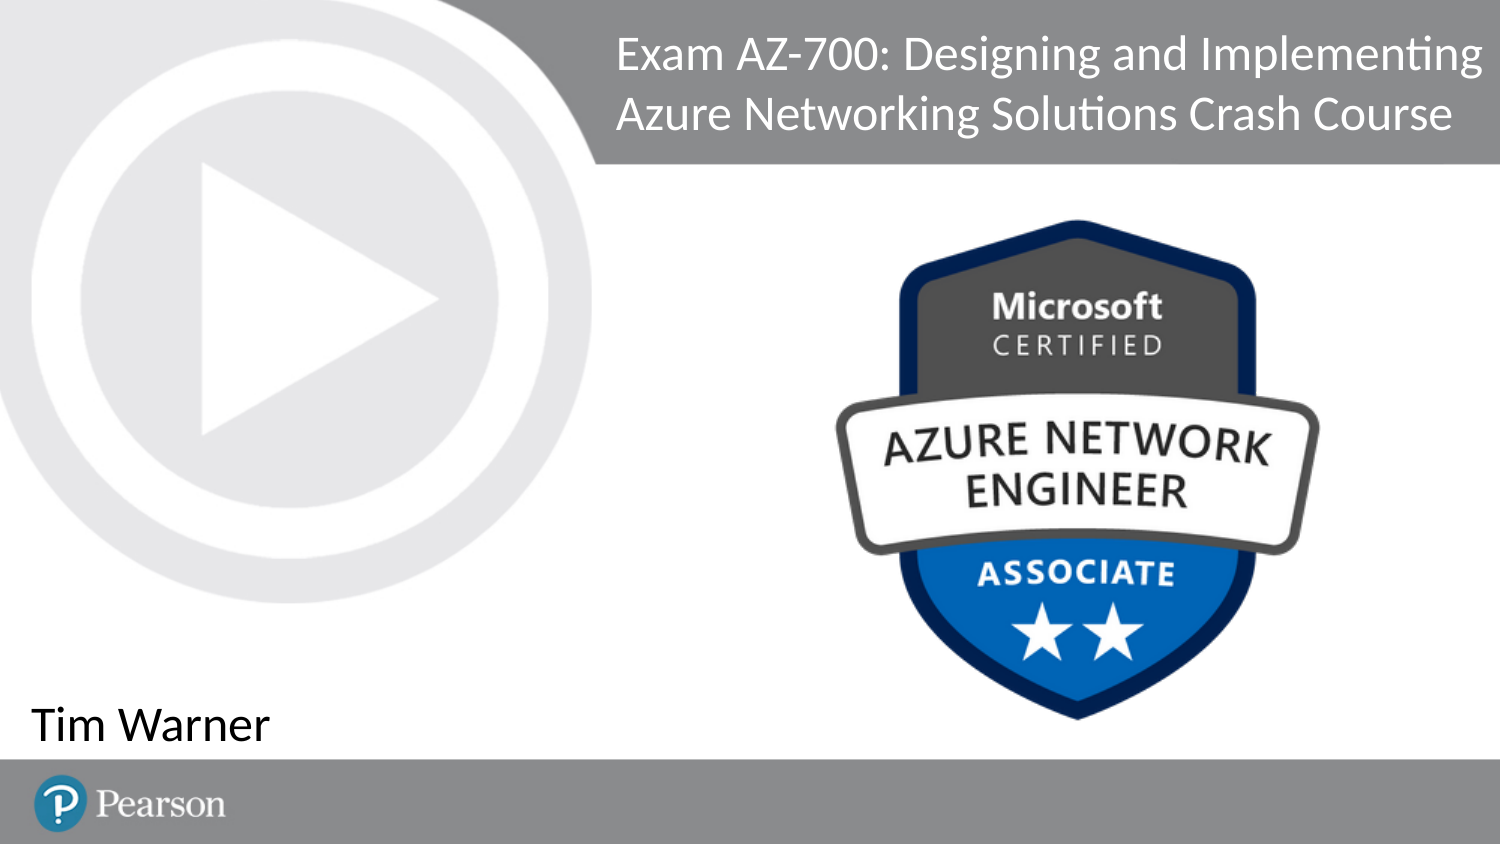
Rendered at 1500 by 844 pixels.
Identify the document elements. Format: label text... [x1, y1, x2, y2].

subtitle Tim Warner [7, 684, 824, 844]
picture [0, 0, 1500, 844]
title Exam AZ-700: Designing and Implementing Azure Networking Solutions Crash Course [601, 12, 1500, 161]
